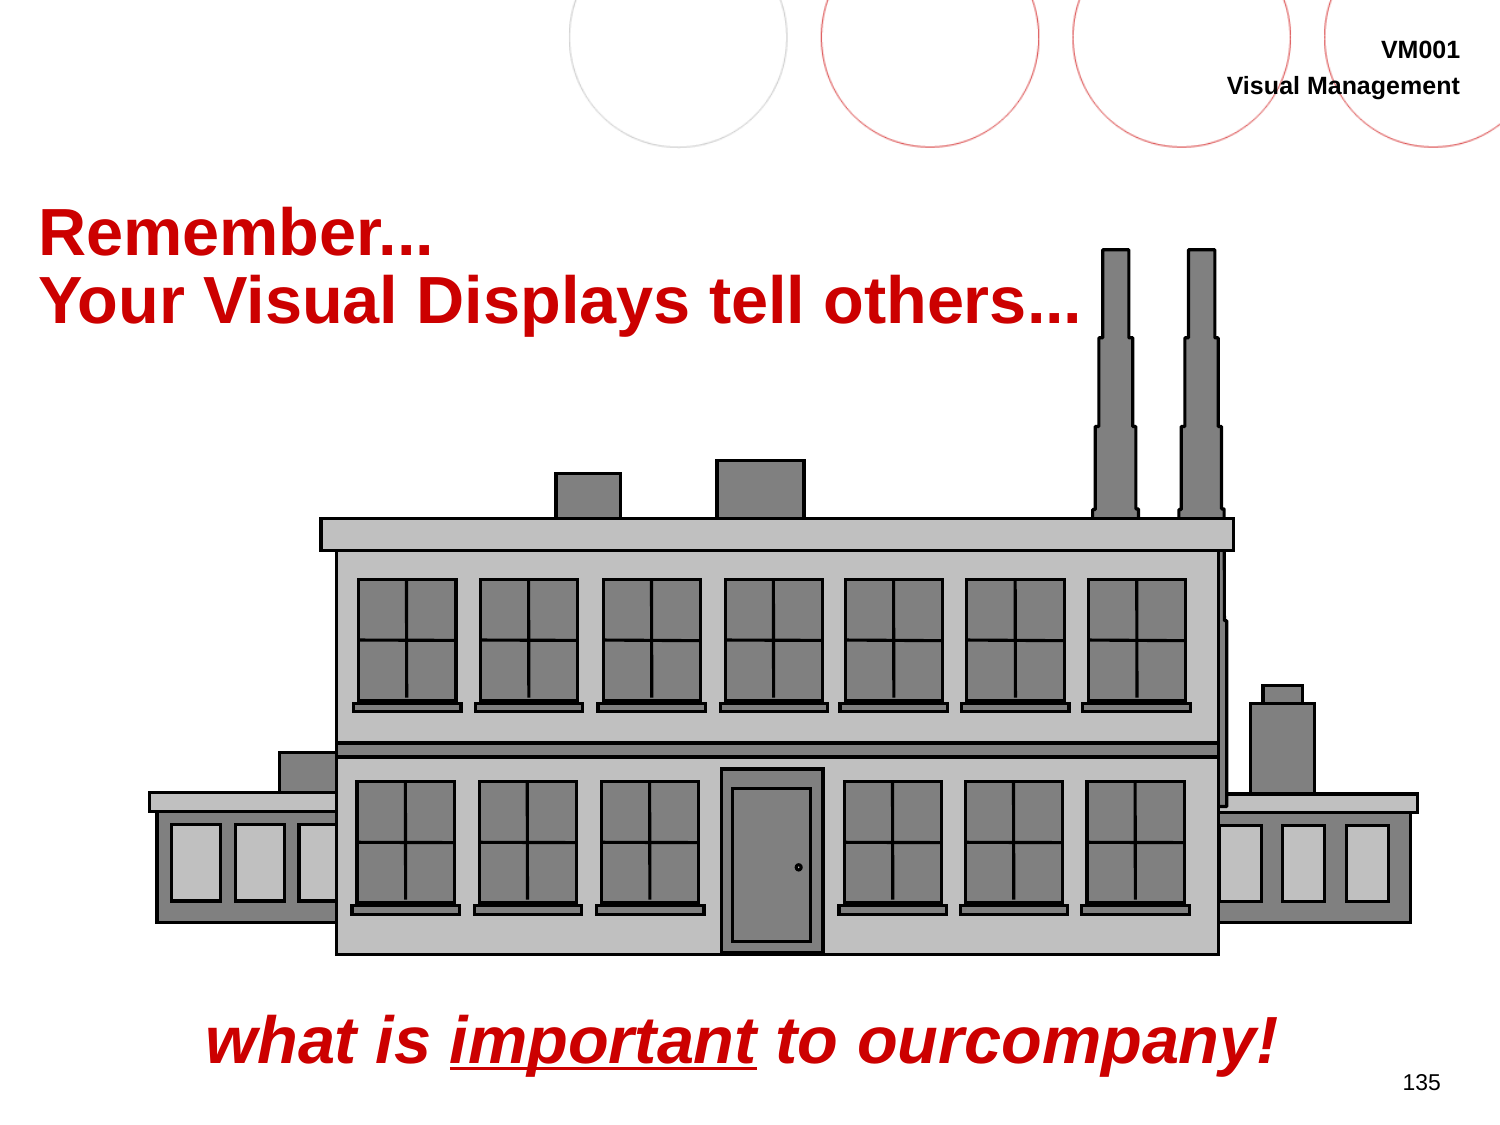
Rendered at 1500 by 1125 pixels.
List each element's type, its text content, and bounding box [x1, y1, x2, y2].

picture [568, 0, 1500, 149]
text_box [149, 249, 1418, 955]
text_box what is important to ourcompany! [190, 989, 1309, 1085]
title Remember... Your Visual Displays tell others... [38, 201, 1413, 389]
